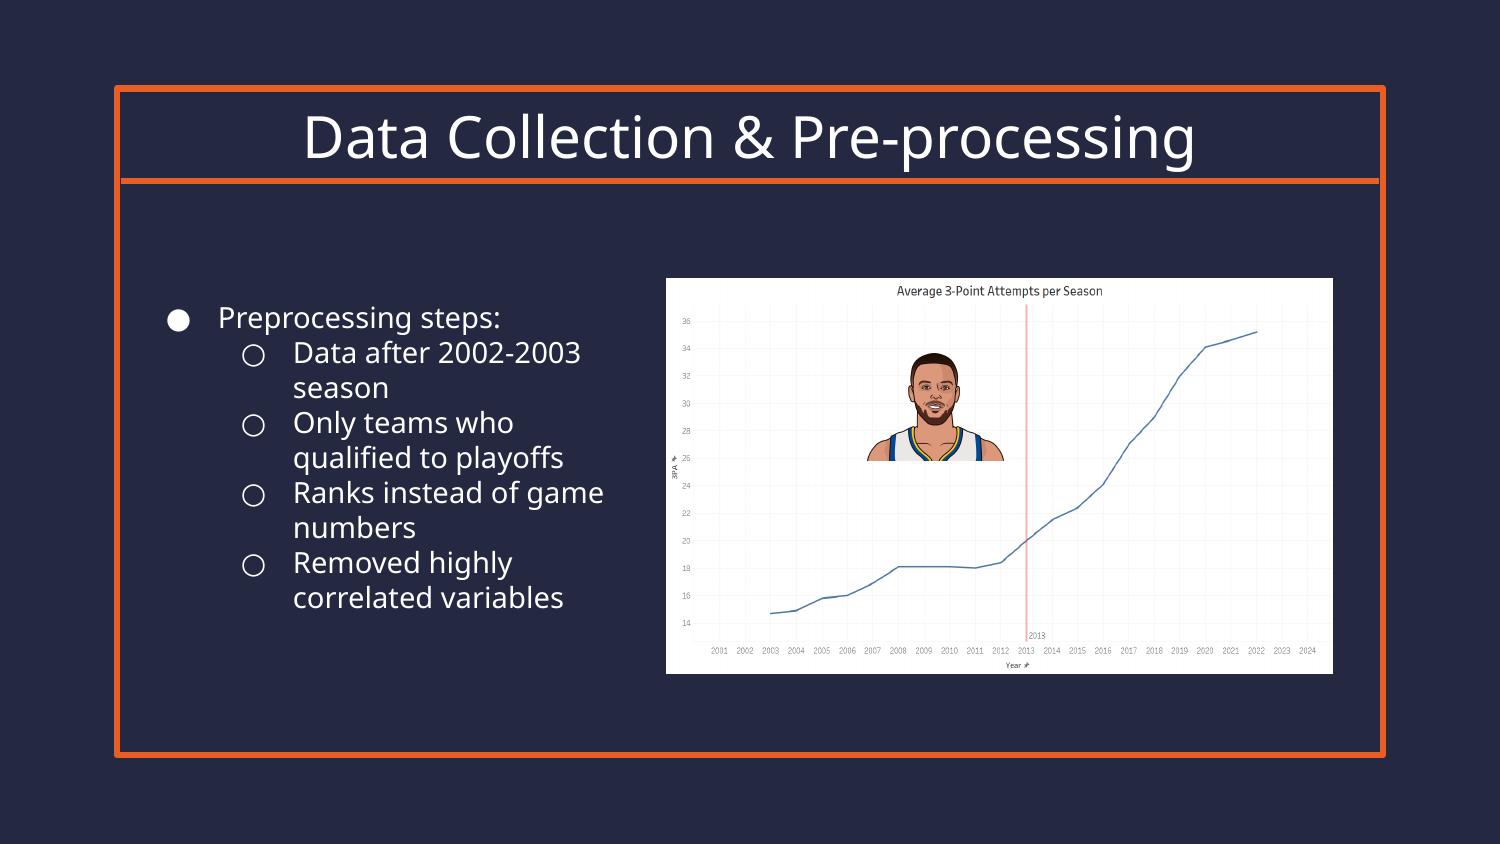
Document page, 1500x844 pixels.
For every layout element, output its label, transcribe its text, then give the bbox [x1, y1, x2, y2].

title Data Collection & Pre-processing [116, 88, 1383, 183]
subtitle Preprocessing steps: Data after 2002-2003 season Only teams who qualified to playoffs Ranks instead of game numbers Removed highly correlated variables [127, 240, 628, 674]
picture [666, 278, 1333, 674]
